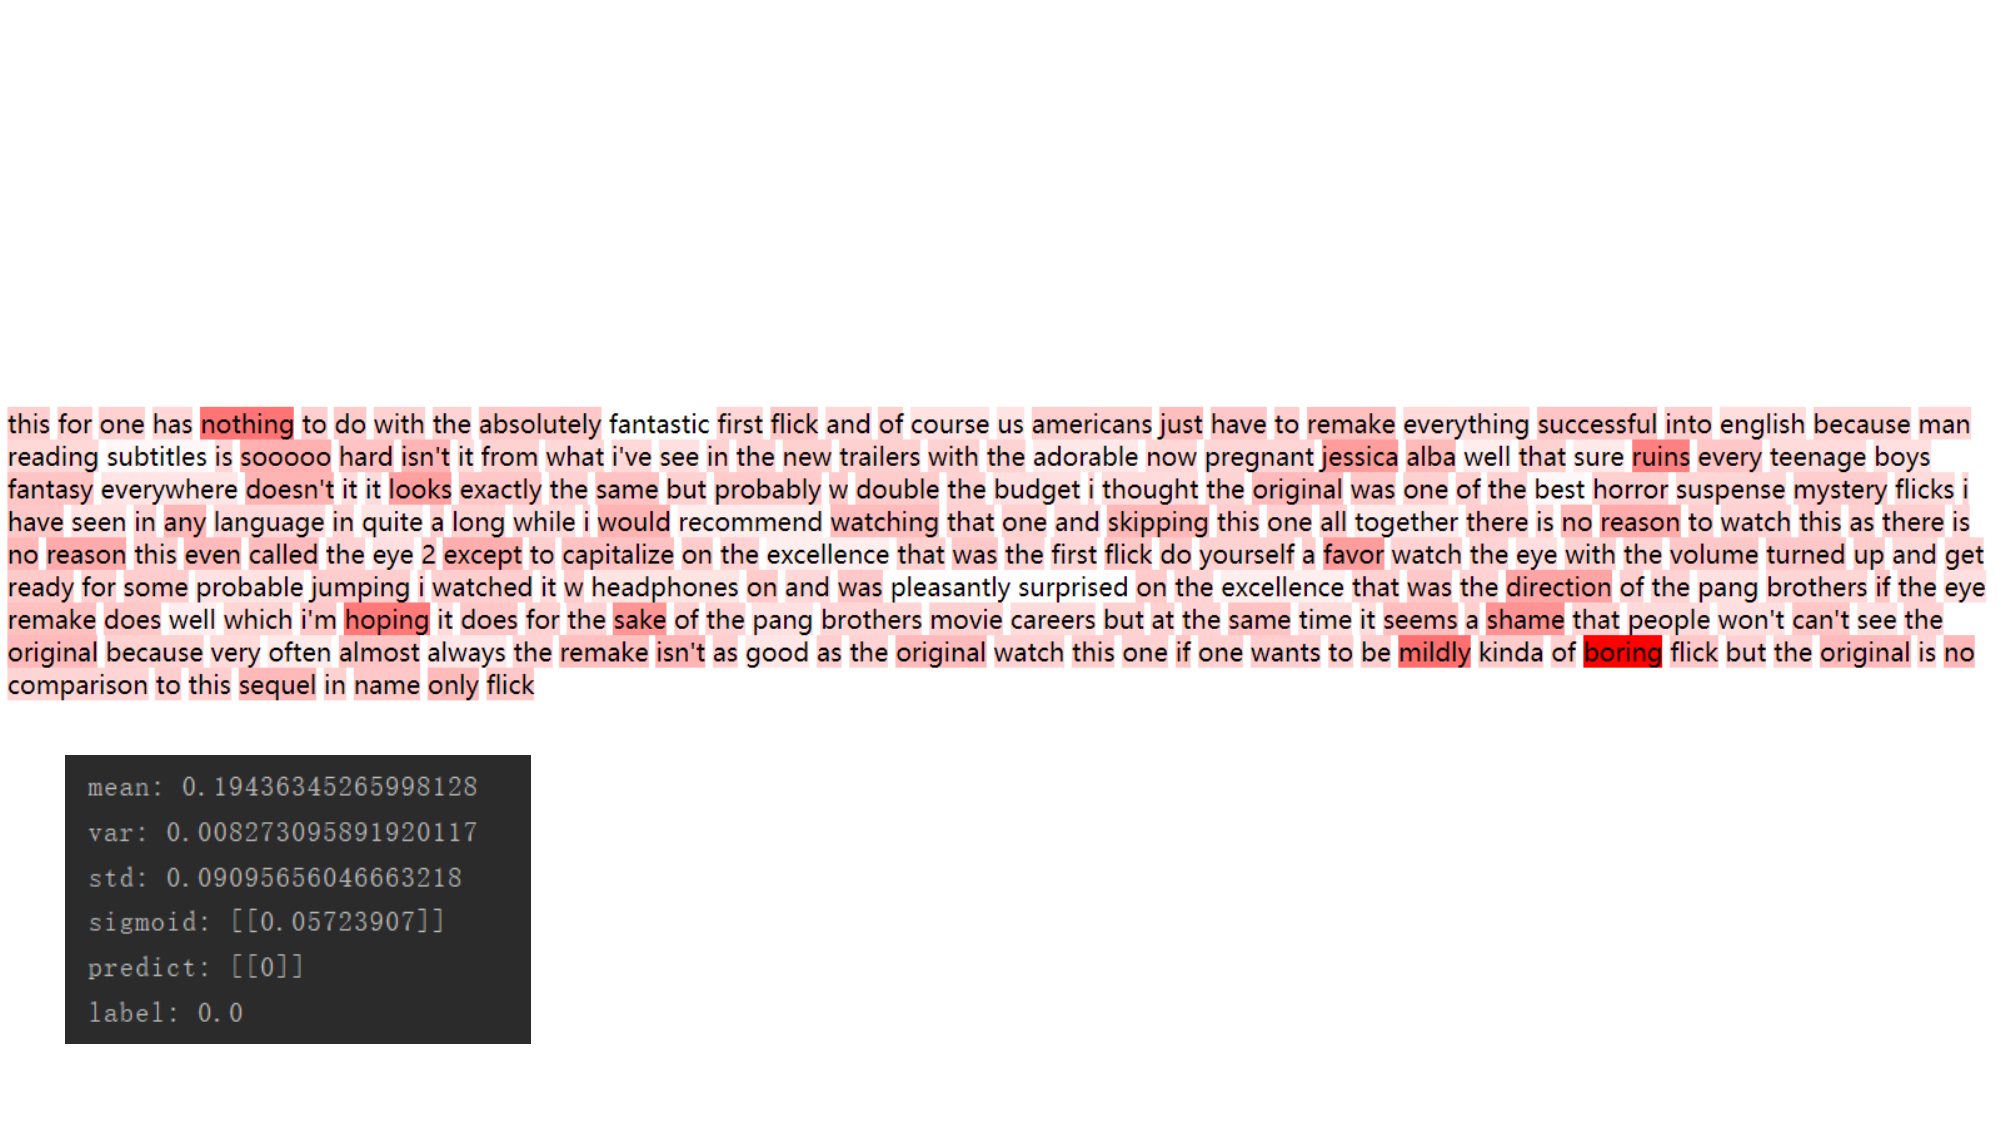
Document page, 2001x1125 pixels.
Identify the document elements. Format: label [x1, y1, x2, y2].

picture [0, 402, 2000, 723]
picture [65, 755, 531, 1044]
